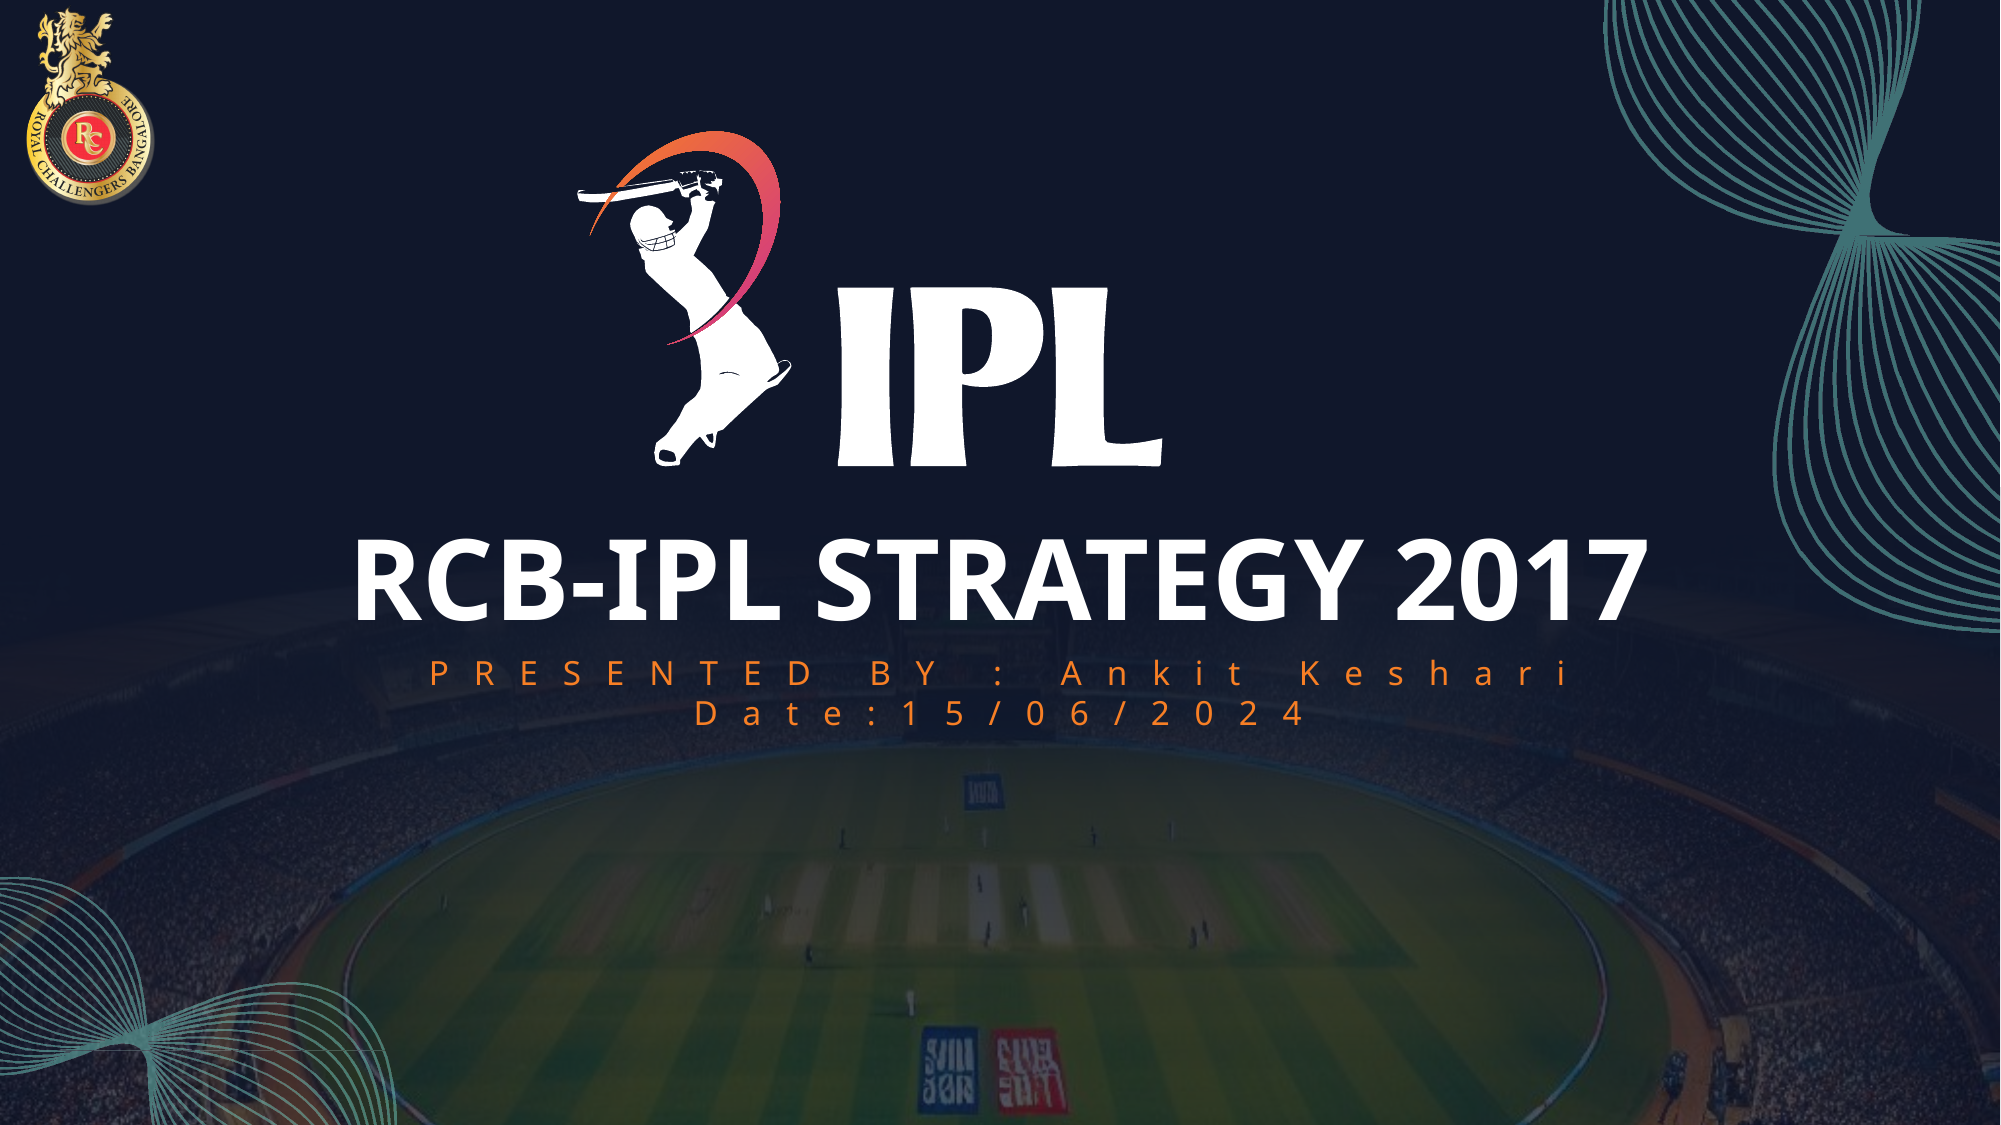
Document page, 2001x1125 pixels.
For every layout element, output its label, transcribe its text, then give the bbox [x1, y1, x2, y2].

text_box RCB-IPL STRATEGY 2017 [265, 500, 1735, 650]
text_box [910, 287, 1044, 467]
text_box [1051, 287, 1163, 467]
text_box [837, 287, 894, 467]
picture [0, 0, 210, 225]
text_box PRESENTED BY : Ankit Keshari Date:15/06/2024 [361, 644, 1635, 740]
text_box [577, 131, 792, 467]
